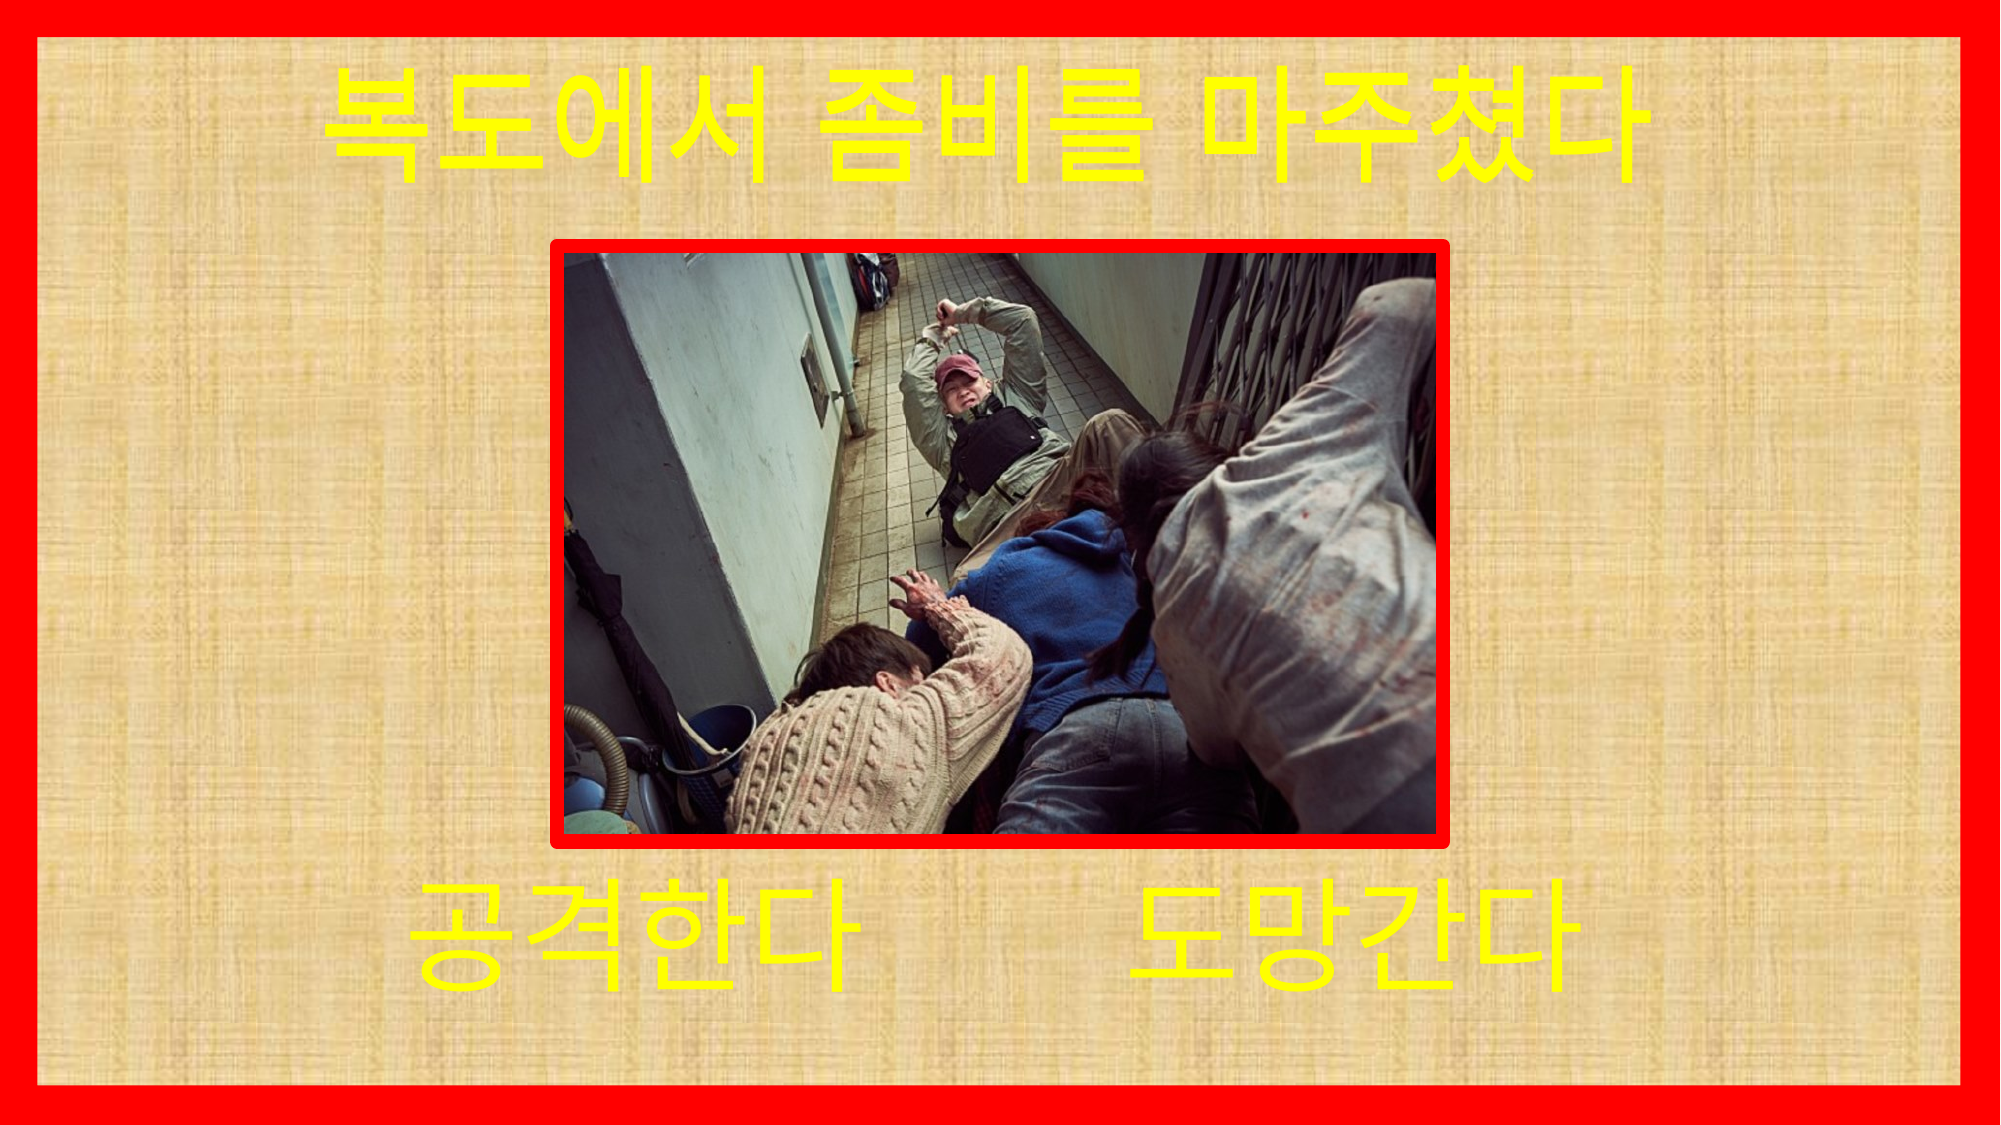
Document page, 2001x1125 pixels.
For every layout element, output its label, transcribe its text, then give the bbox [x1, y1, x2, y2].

text_box 공격한다 [389, 849, 915, 1015]
text_box 복도에서 좀비를 마주쳤다 [124, 38, 1850, 239]
text_box [0, 0, 2000, 1125]
picture [38, 38, 1959, 1084]
picture [564, 253, 1436, 835]
text_box 도망간다 [1110, 849, 1600, 1015]
